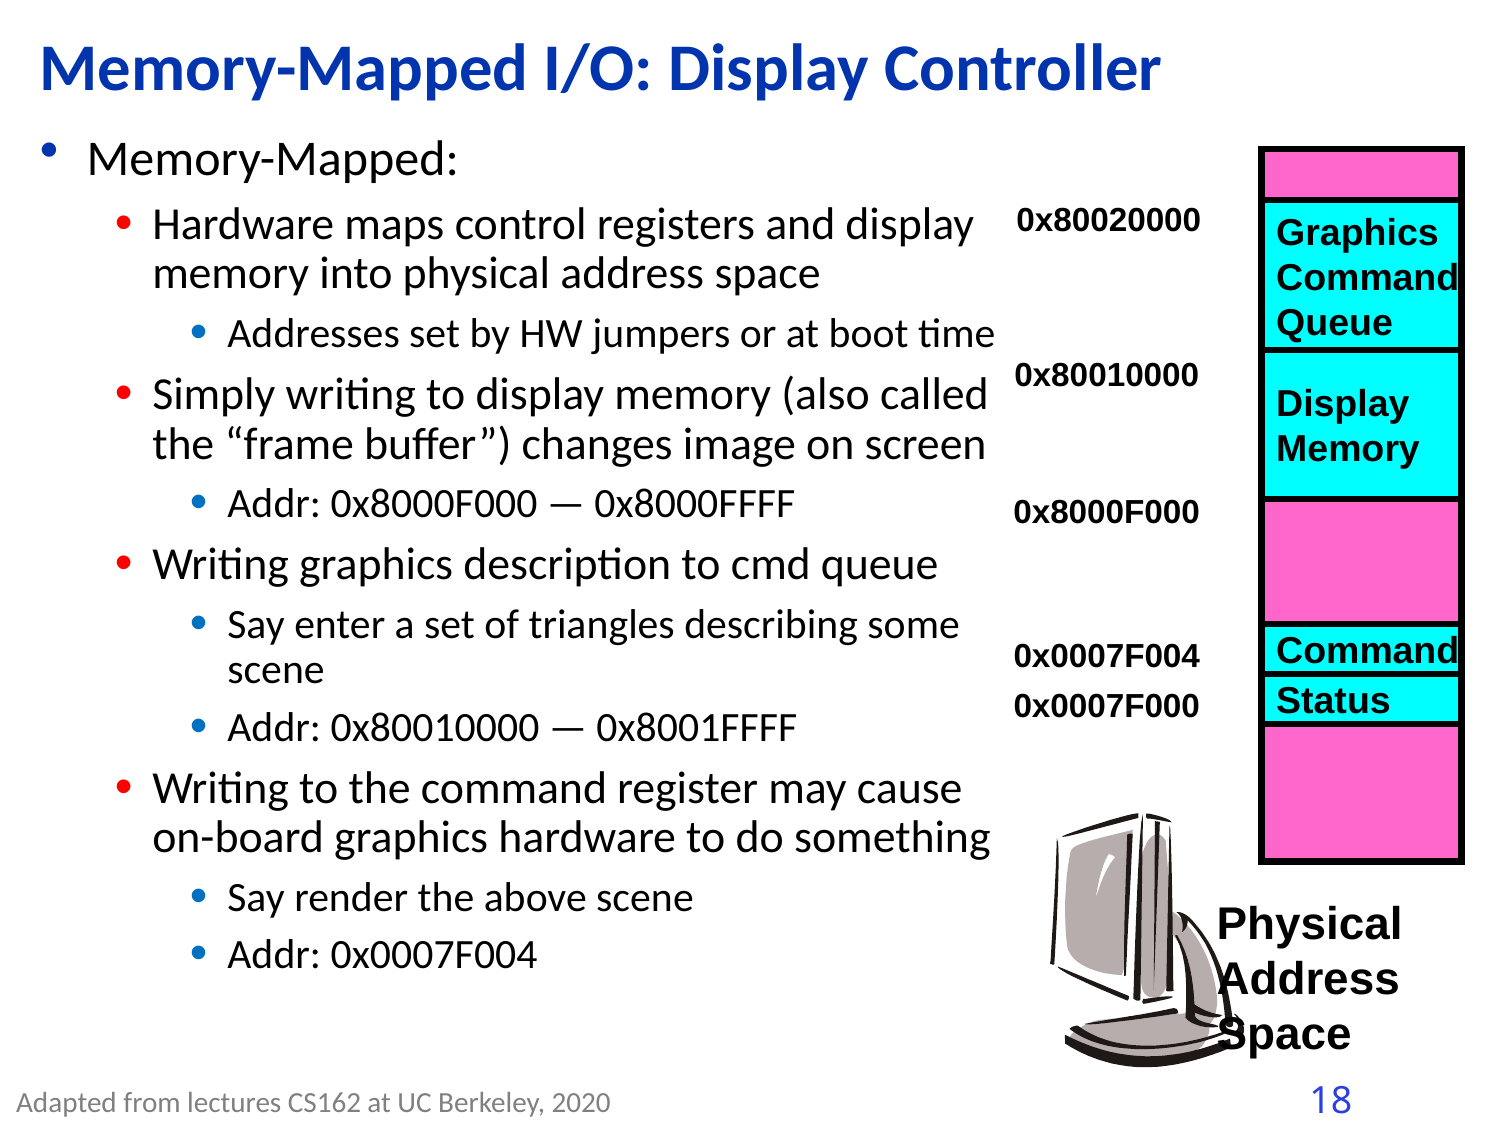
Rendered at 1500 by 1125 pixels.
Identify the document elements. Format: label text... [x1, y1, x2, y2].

list Memory-Mapped: Hardware maps control registers and display memory into physical address space Addresses set by HW jumpers or at boot time Simply writing to display memory (also called the “frame buffer”) changes image on screen Addr: 0x8000F000 — 0x8000FFFF Writing graphics description to cmd queue Say enter a set of triangles describing some scene Addr: 0x80010000 — 0x8001FFFF Writing to the command register may cause on-board graphics hardware to do something Say render the above scene Addr: 0x0007F004 [24, 125, 1038, 1088]
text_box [1034, 148, 1463, 1068]
text_box Adapted from lectures CS162 at UC Berkeley, 2020 [1, 1075, 970, 1125]
title Memory-Mapped I/O: Display Controller [24, 24, 1475, 113]
